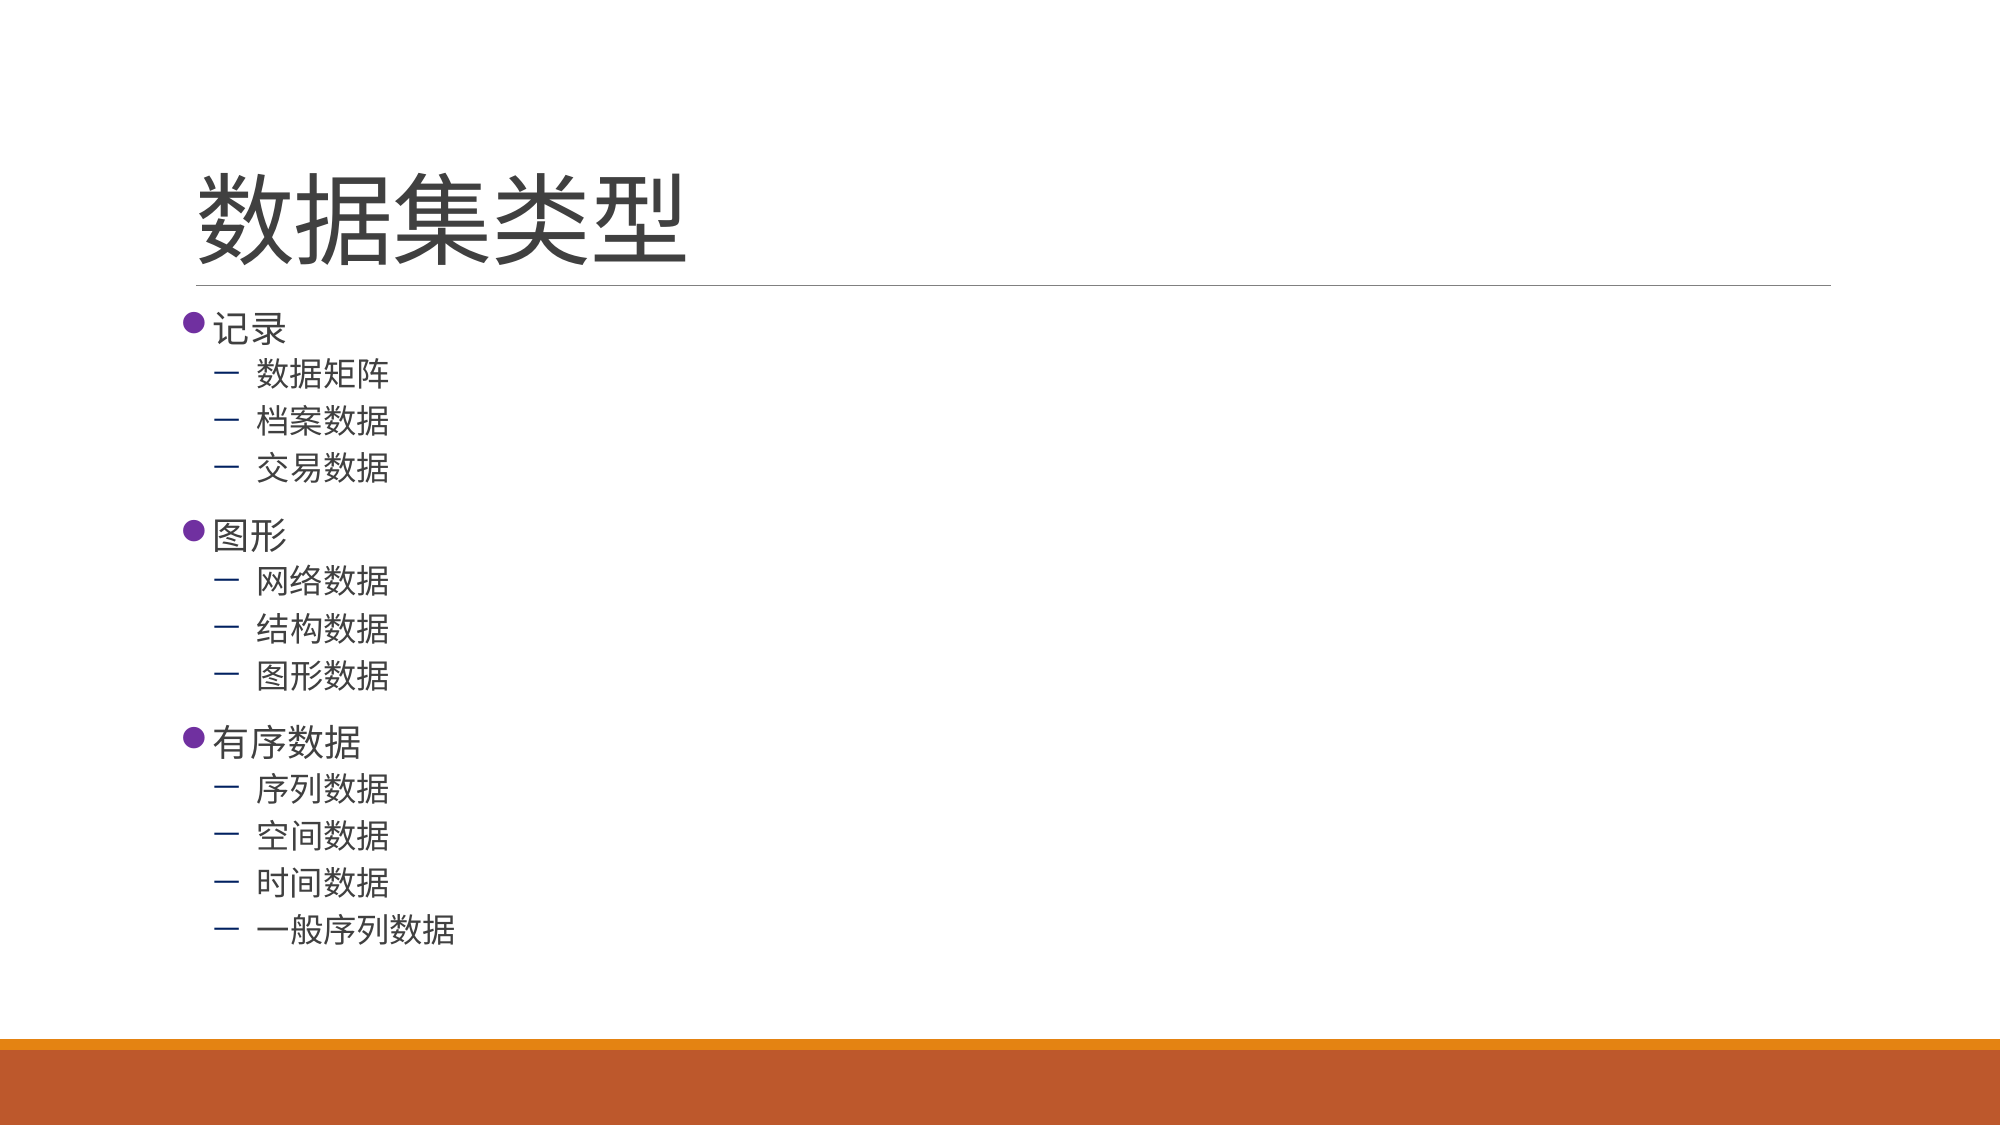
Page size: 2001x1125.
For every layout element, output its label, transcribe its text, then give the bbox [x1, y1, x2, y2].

list 记录 数据矩阵 档案数据 交易数据 图形 网络数据 结构数据 图形数据 有序数据 序列数据 空间数据 时间数据 一般序列数据 [180, 302, 1830, 963]
title 数据集类型 [180, 47, 1830, 285]
